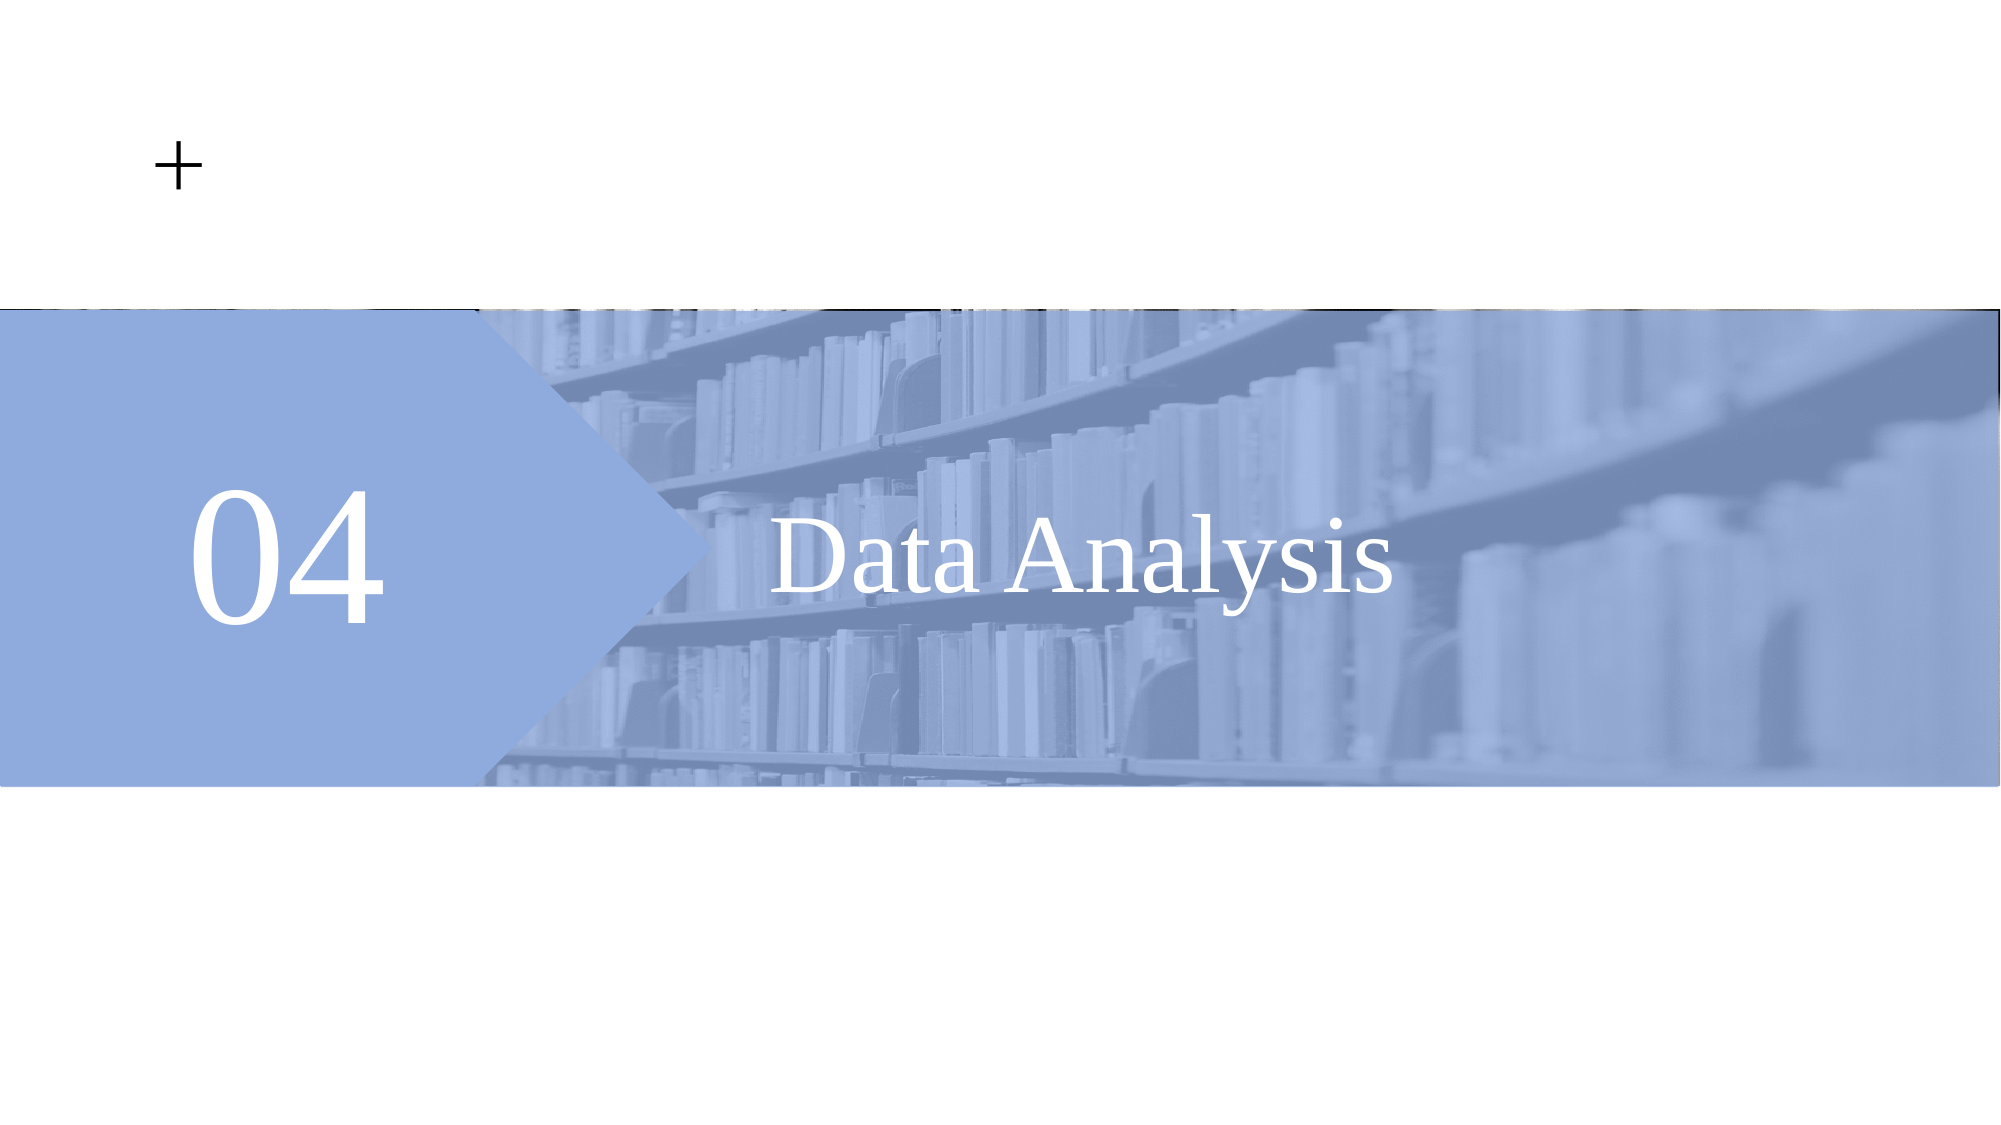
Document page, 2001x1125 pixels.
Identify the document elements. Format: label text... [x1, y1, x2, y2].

text_box Data Analysis [754, 472, 2000, 622]
title + [137, 59, 1863, 278]
text_box [0, 308, 714, 788]
text_box [475, 310, 1999, 788]
text_box 04 [174, 346, 479, 670]
